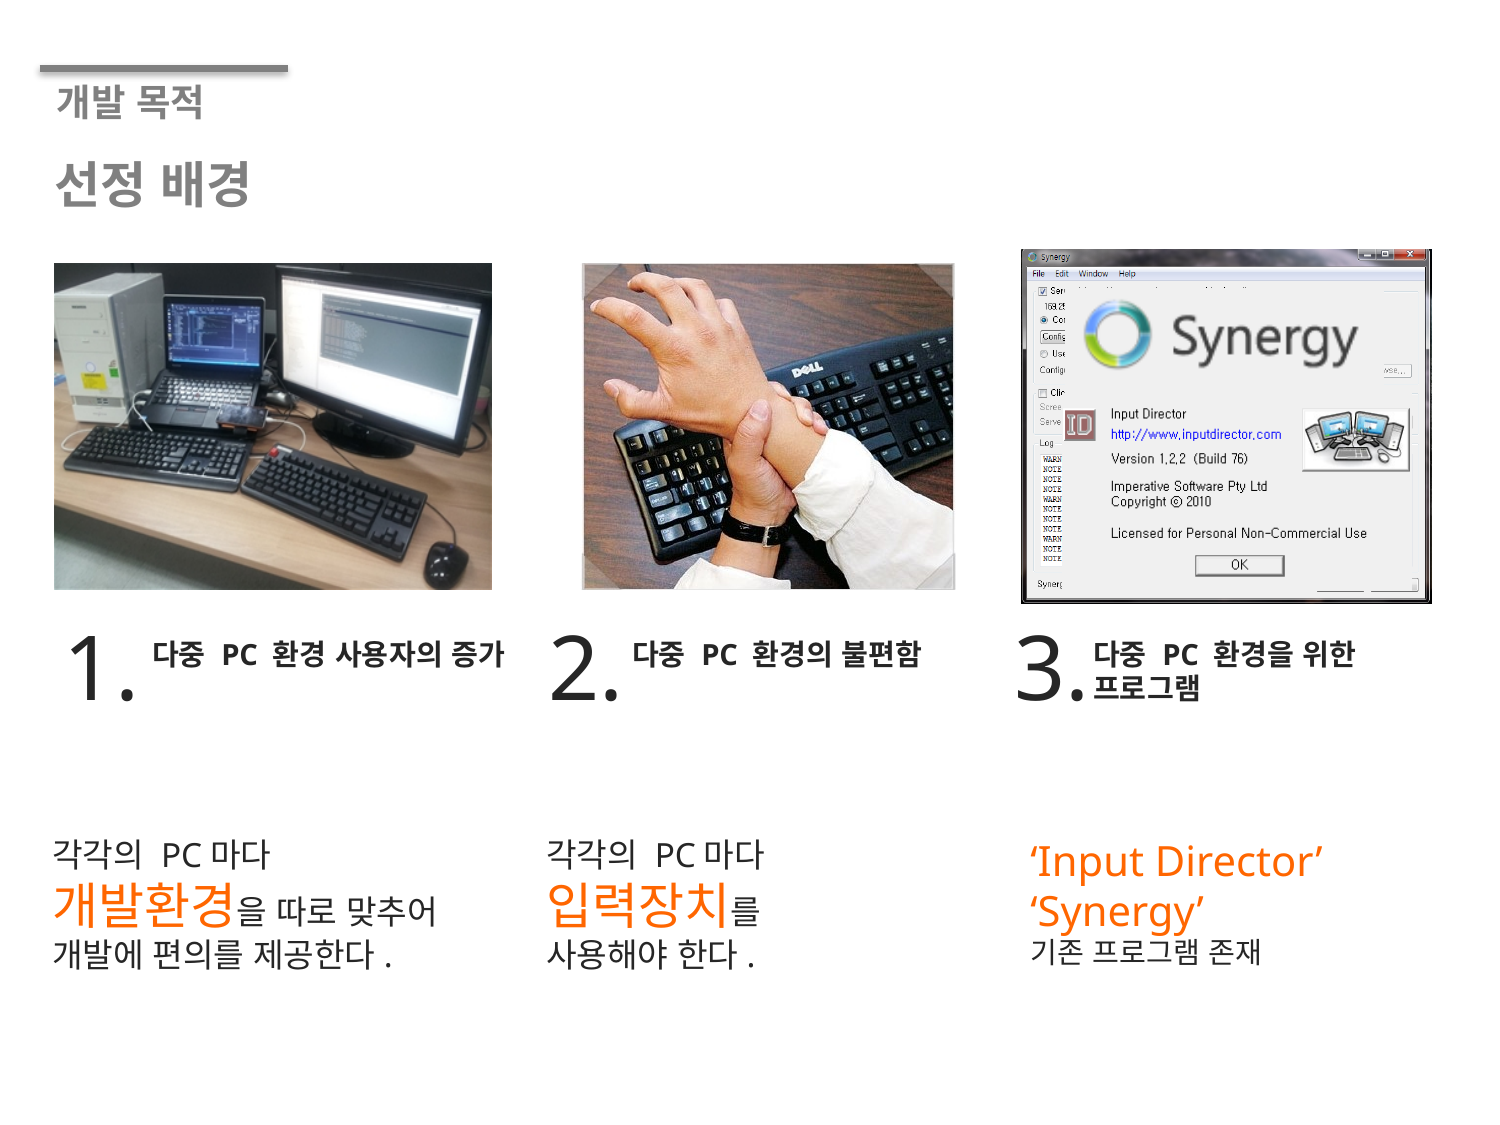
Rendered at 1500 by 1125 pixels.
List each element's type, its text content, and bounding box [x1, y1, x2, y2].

picture [1020, 249, 1432, 605]
text_box 1. [48, 603, 154, 727]
text_box 각각의 PC마다 입력장치를 사용해야 한다. [531, 826, 781, 982]
text_box 다중 PC 환경 사용자의 증가 [154, 628, 521, 679]
text_box 2. [533, 603, 639, 727]
text_box 각각의 PC마다 개발환경을 따로 맞추어 개발에 편의를 제공한다. [37, 826, 453, 982]
text_box 다중 PC 환경의 불편함 [617, 628, 938, 679]
text_box 선정 배경 [39, 125, 628, 242]
text_box ‘Input Director’ ‘Synergy’ 기존 프로그램 존재 [1015, 826, 1338, 977]
text_box 3. [999, 603, 1105, 727]
picture [579, 263, 957, 590]
picture [53, 263, 492, 590]
text_box 다중 PC 환경을 위한 프로그램 [1078, 628, 1380, 714]
text_box 개발 목적 [41, 76, 221, 125]
